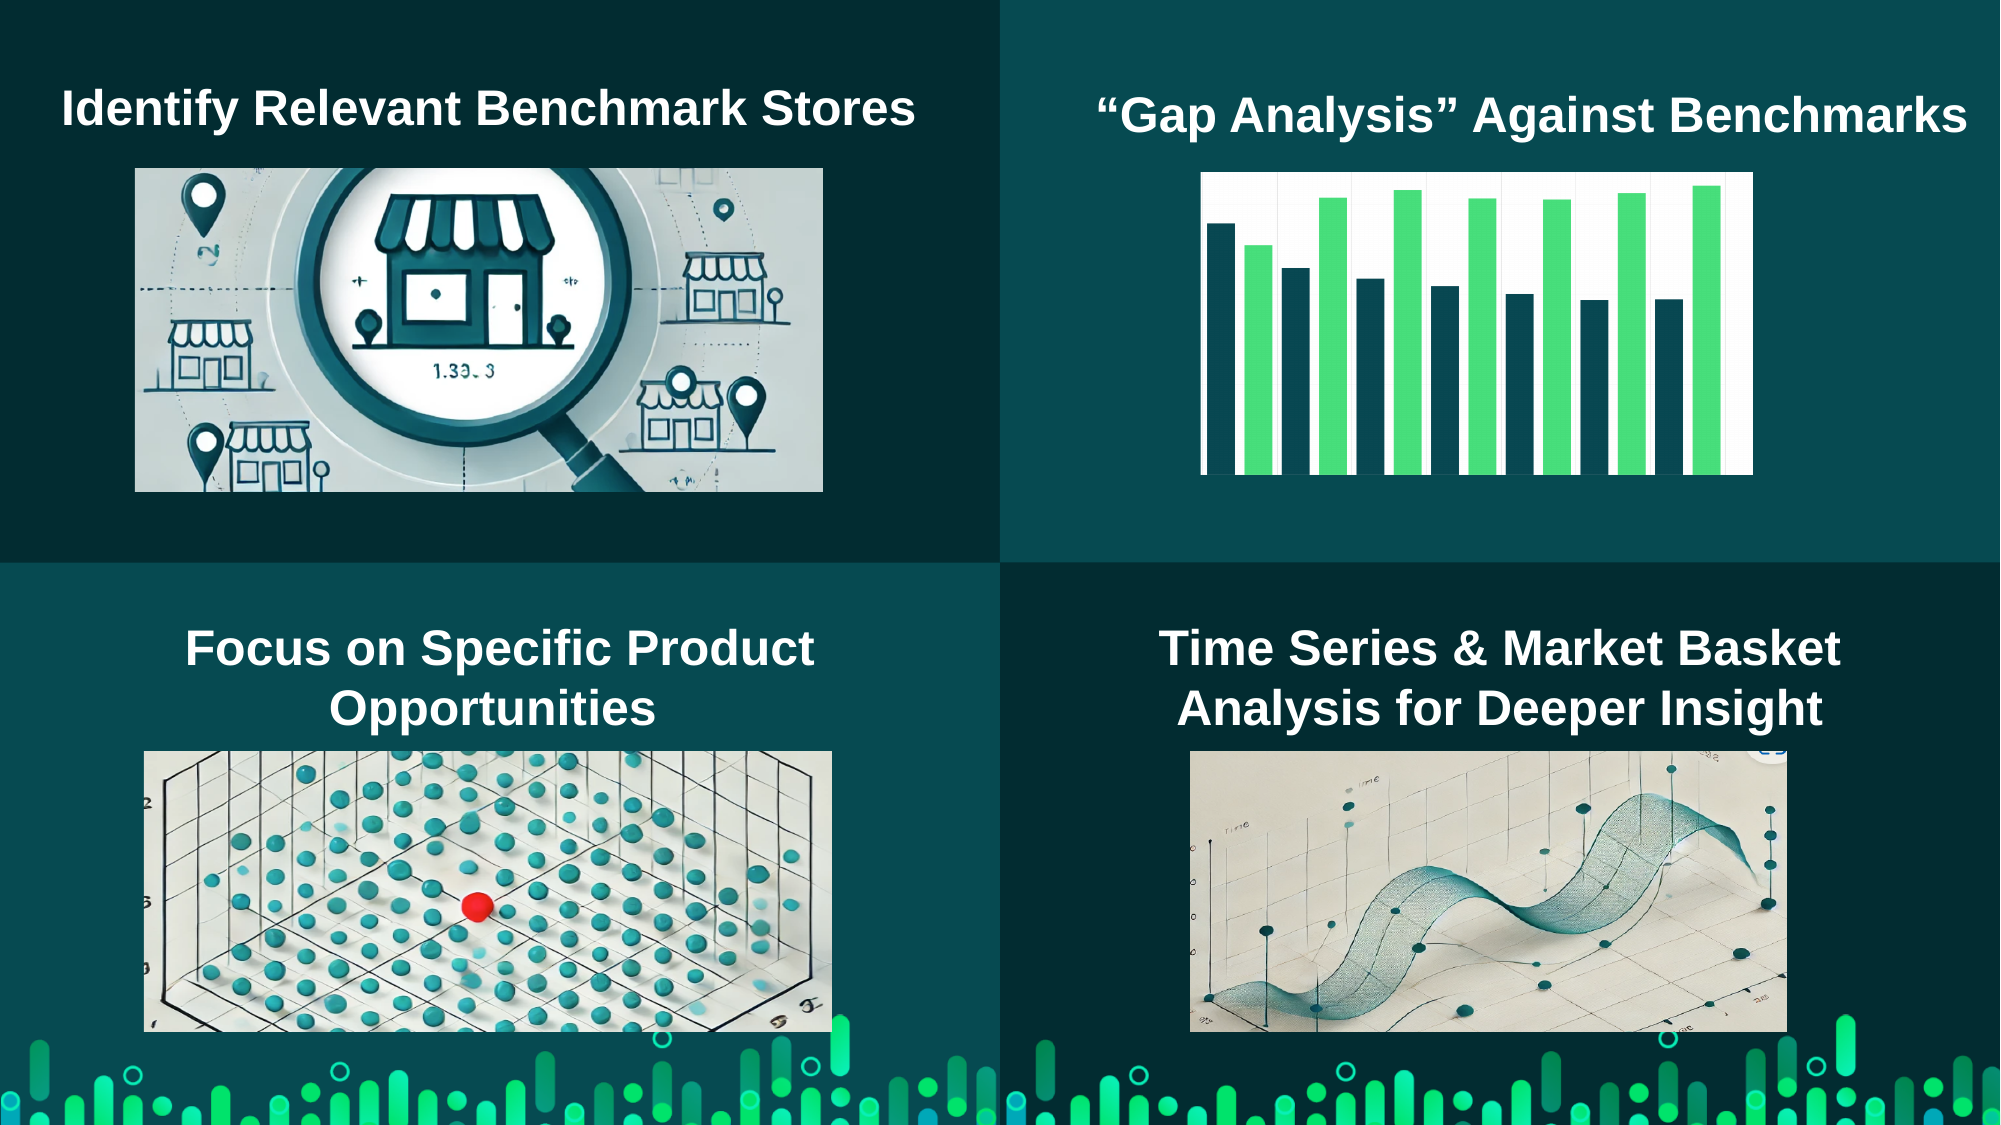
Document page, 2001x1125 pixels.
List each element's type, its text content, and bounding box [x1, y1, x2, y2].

title Identify Relevant Benchmark Stores [61, 74, 939, 278]
picture [0, 751, 2000, 1125]
list Focus on Specific Product Opportunities [95, 637, 905, 713]
list “Gap Analysis” Against Benchmarks [1095, 74, 2000, 150]
list Time Series & Market Basket Analysis for Deeper Insight [1095, 637, 1905, 713]
picture [134, 167, 824, 493]
picture [1200, 172, 1777, 488]
